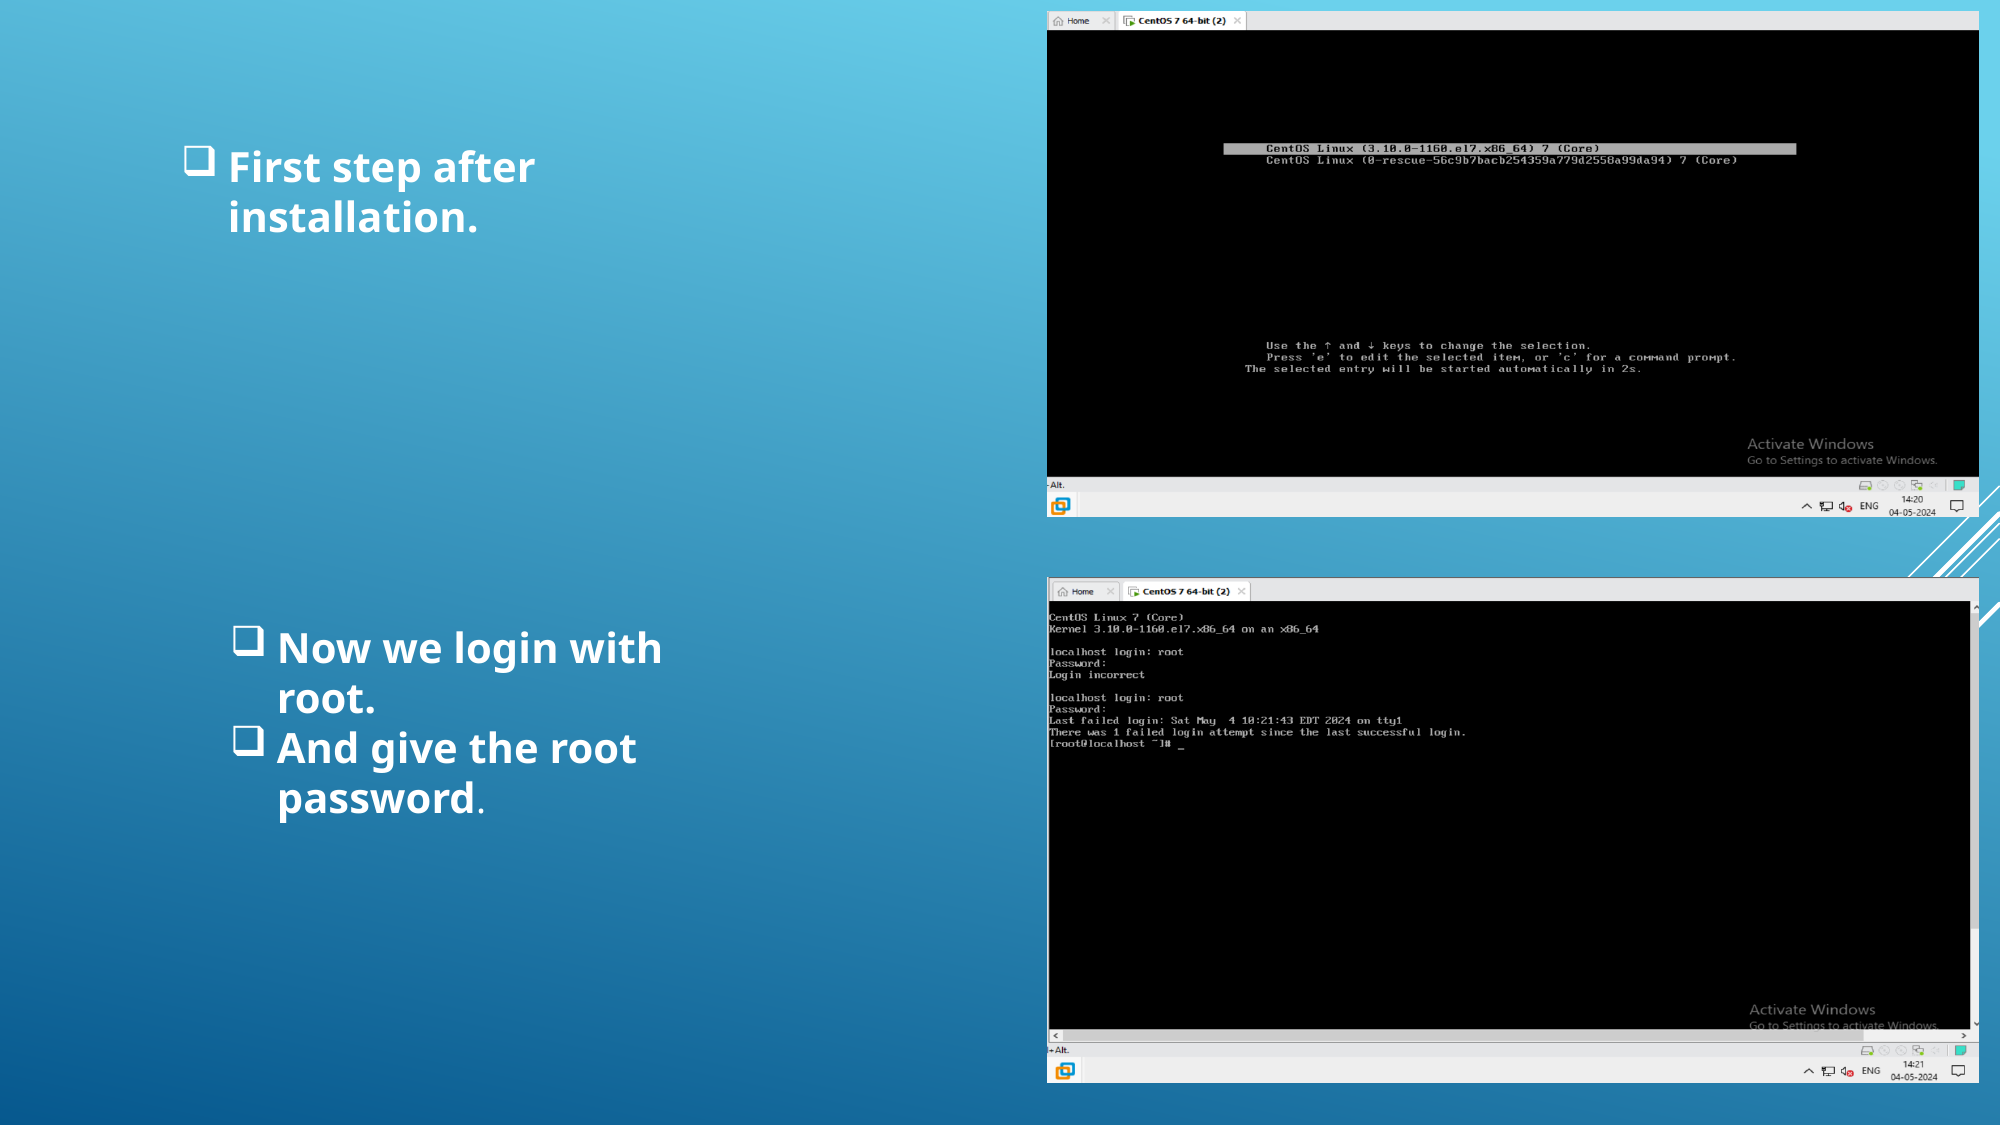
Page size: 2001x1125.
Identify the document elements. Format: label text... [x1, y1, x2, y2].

picture [1046, 11, 1979, 518]
text_box Now we login with root. And give the root password. [215, 614, 741, 830]
text_box First step after installation. [166, 133, 677, 249]
picture [1046, 576, 1979, 1083]
